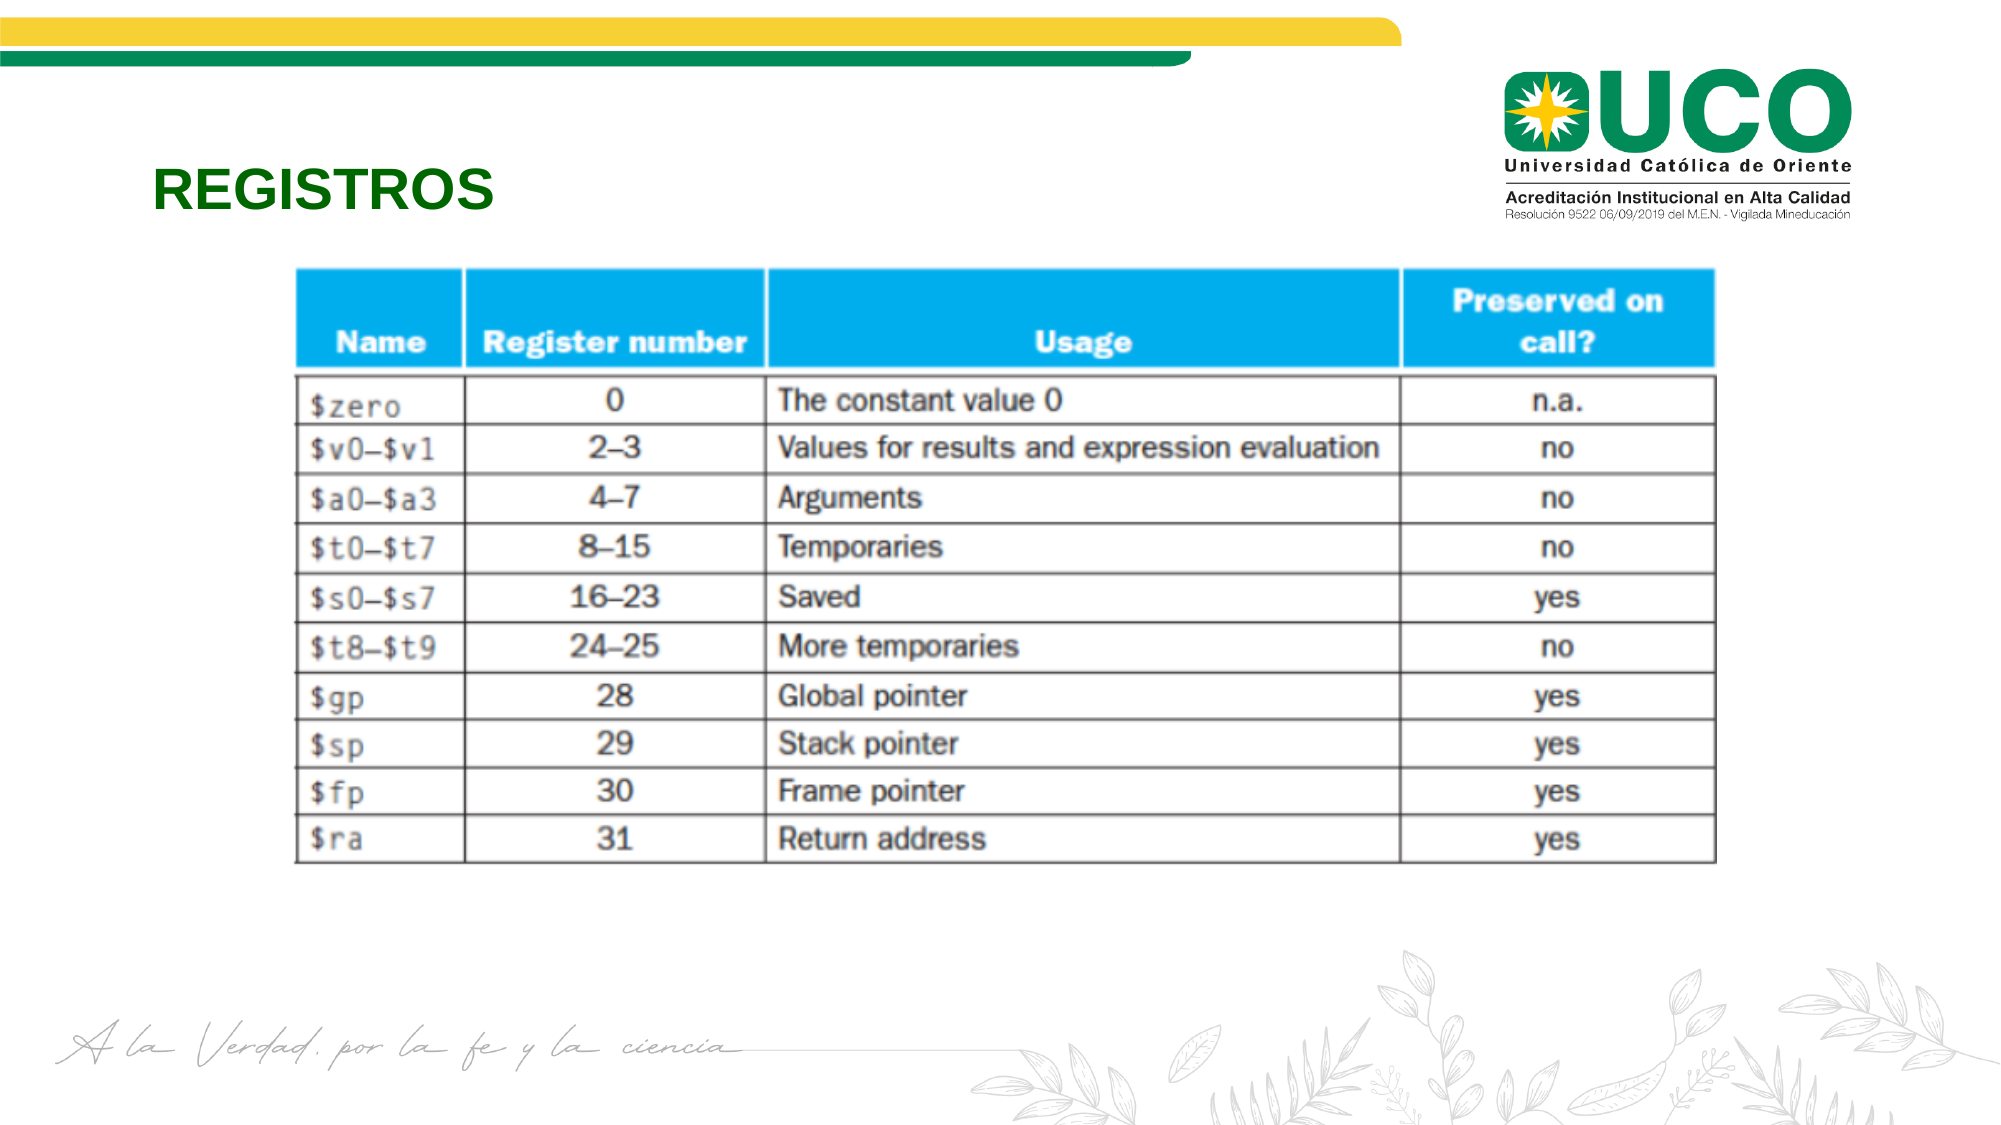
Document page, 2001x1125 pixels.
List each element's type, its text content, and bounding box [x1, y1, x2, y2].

picture [0, 0, 2001, 1125]
title REGISTROS [137, 82, 1425, 300]
